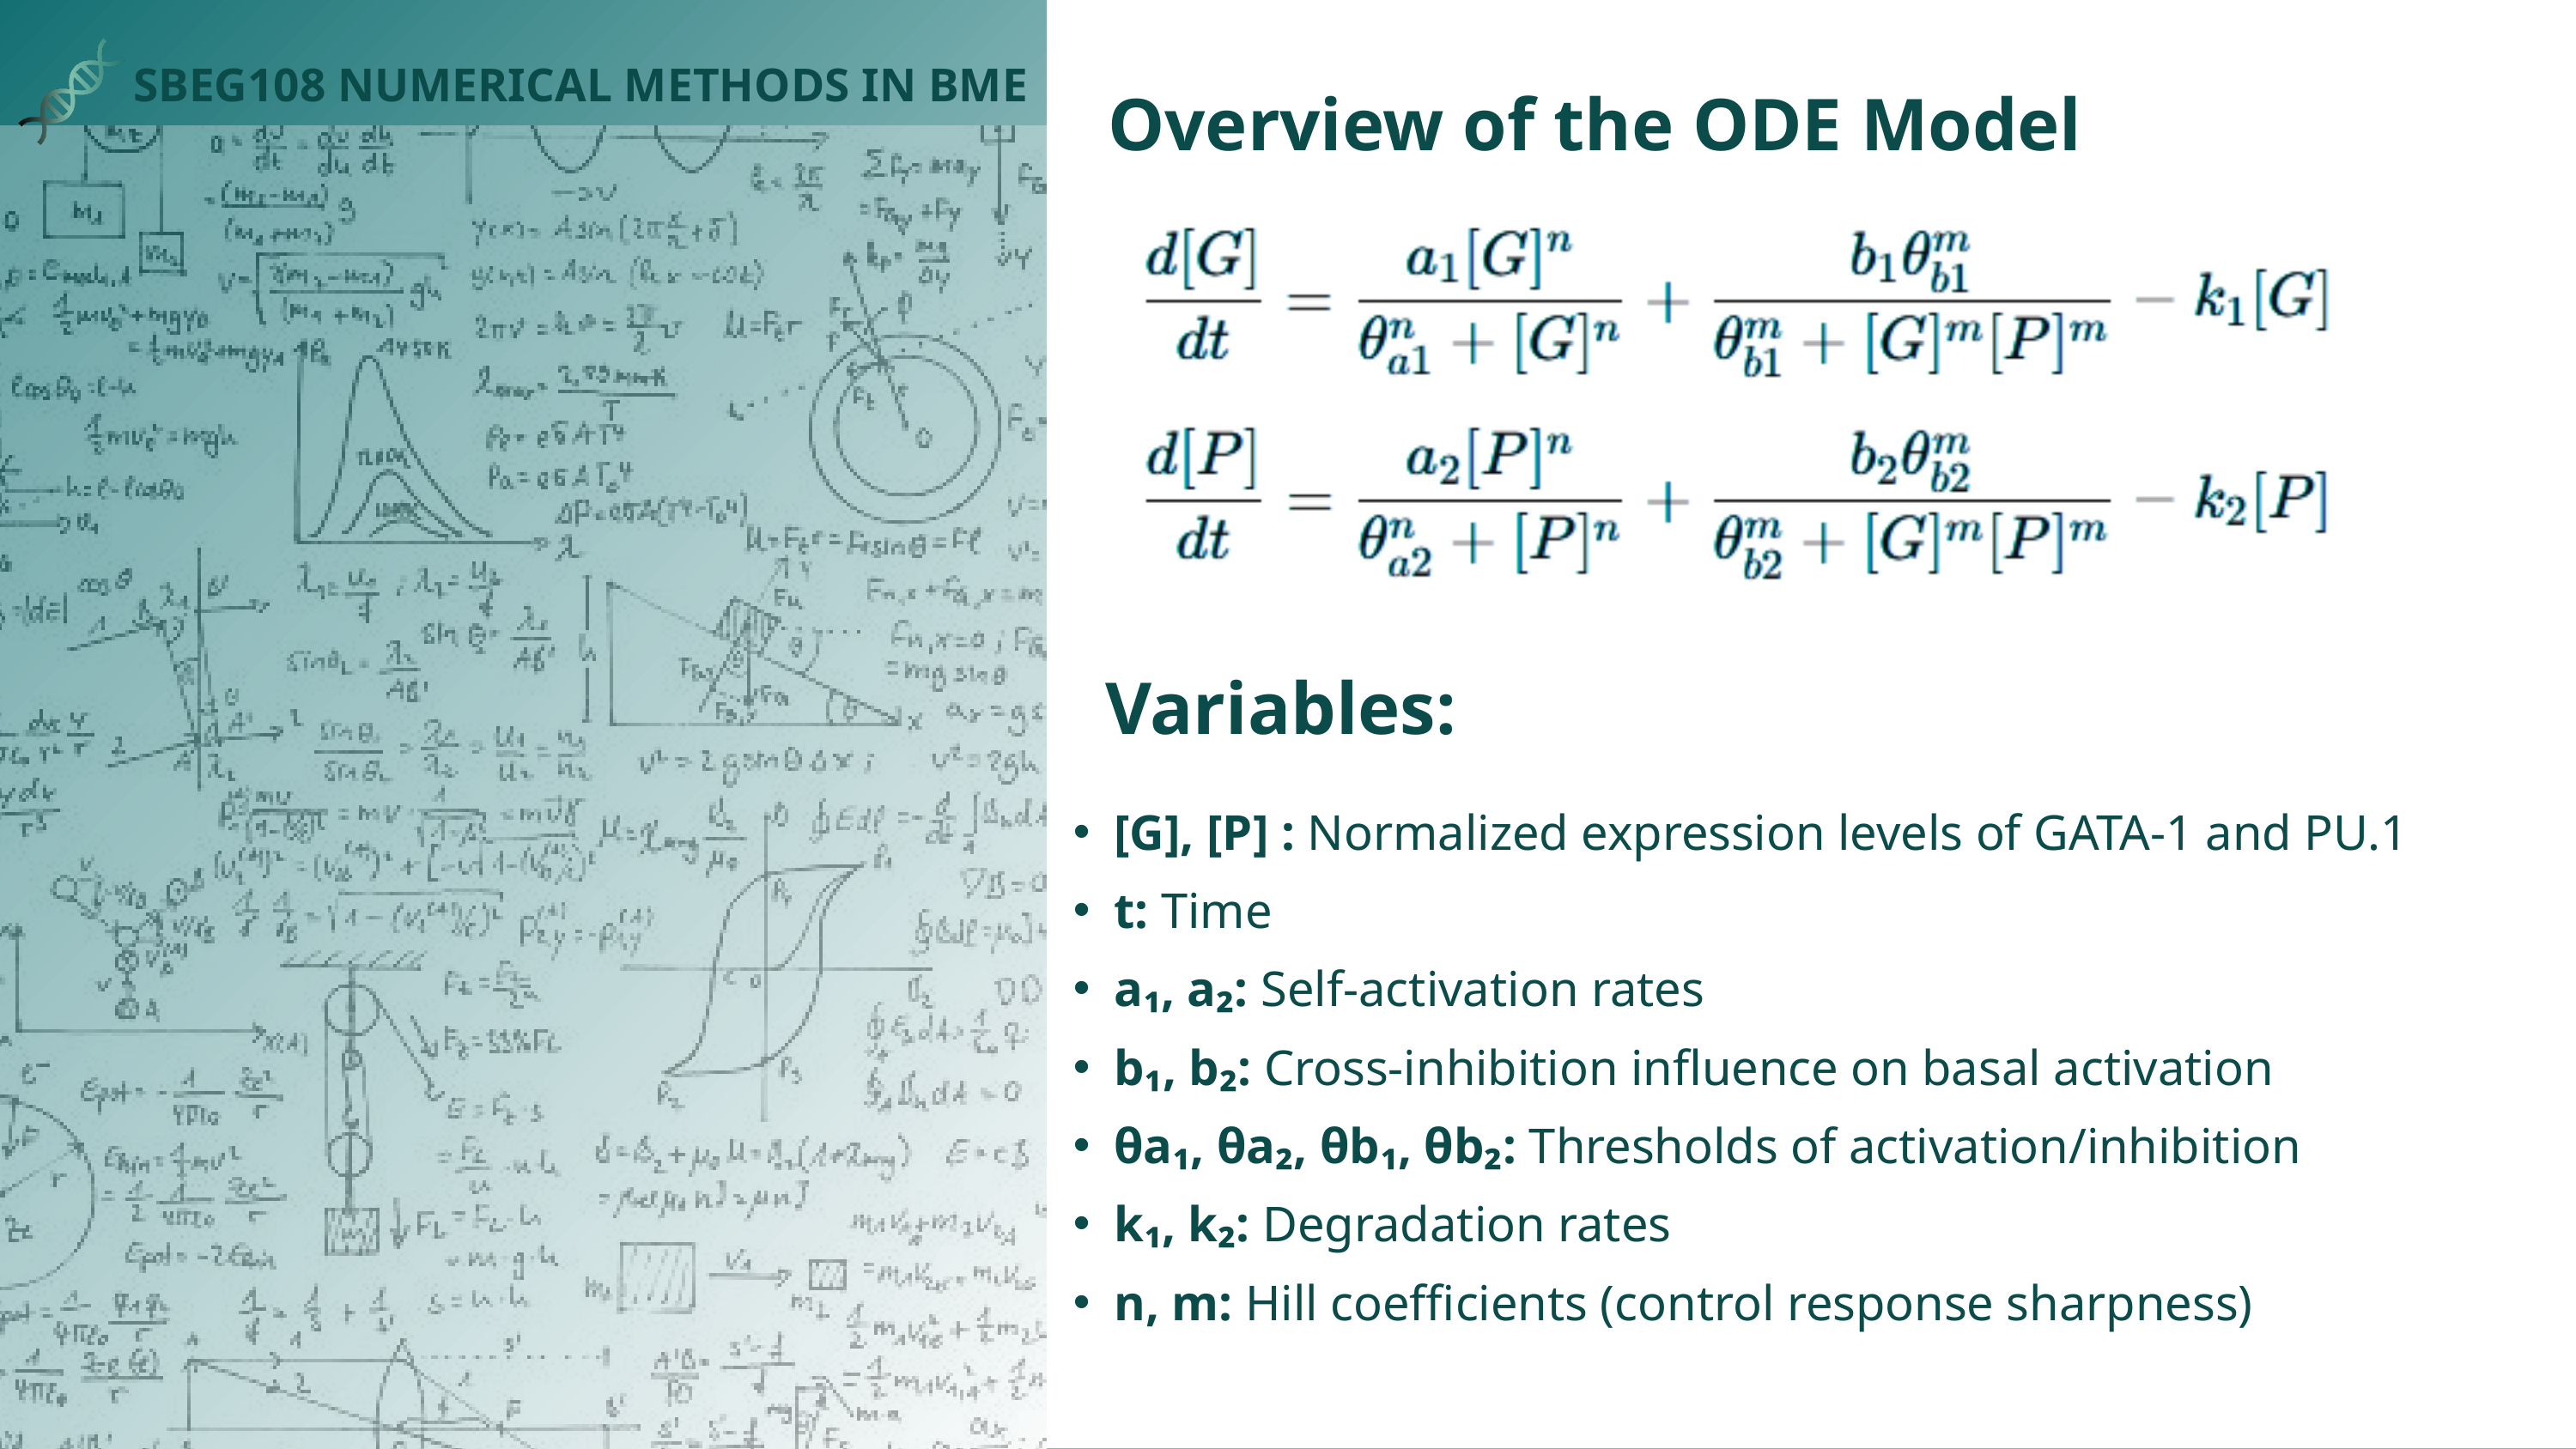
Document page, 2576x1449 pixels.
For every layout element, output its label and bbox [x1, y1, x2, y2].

text_box [18, 38, 1029, 145]
text_box [0, 0, 1042, 1449]
text_box [1046, 0, 2576, 1449]
